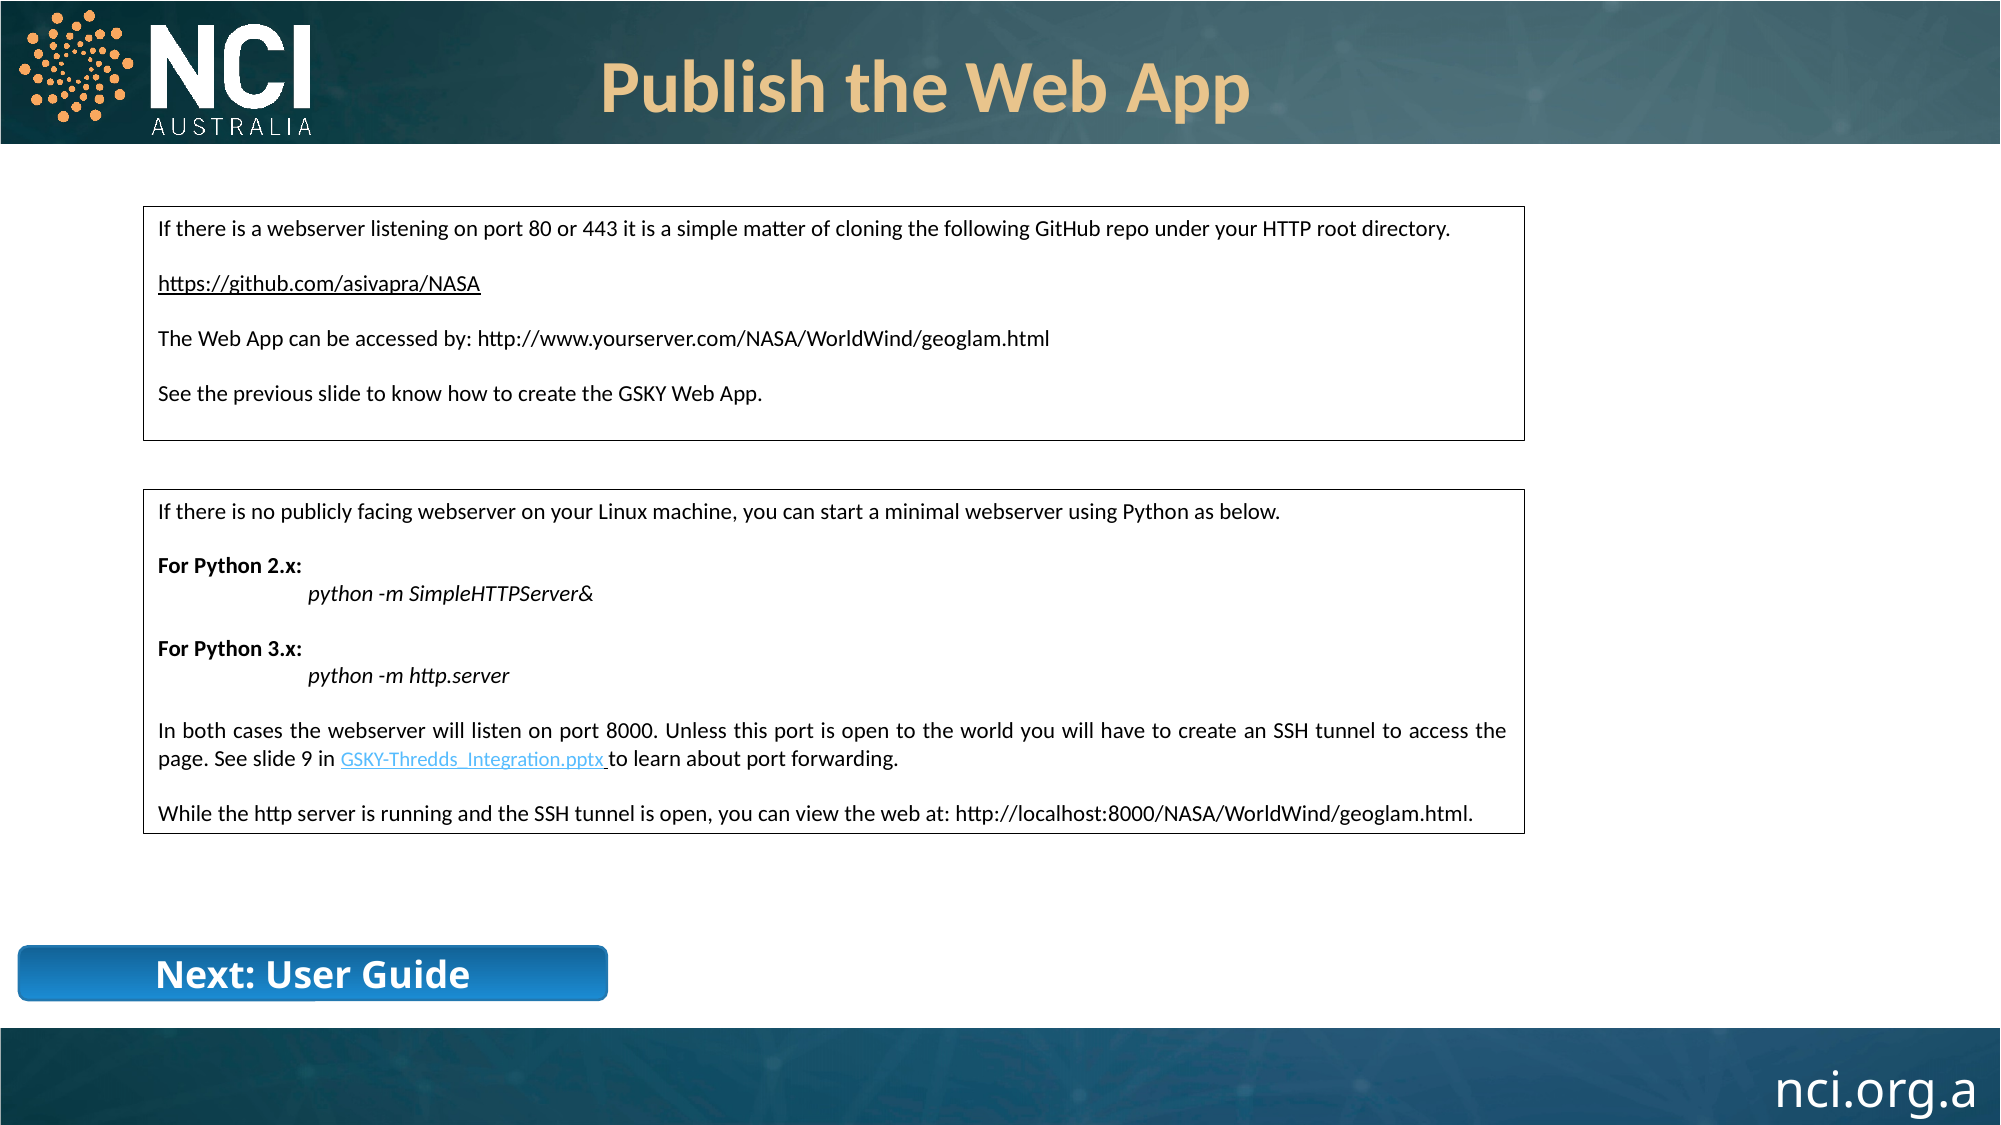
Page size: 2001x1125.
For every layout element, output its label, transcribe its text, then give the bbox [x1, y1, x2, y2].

picture [2, 1028, 2000, 1125]
text_box If there is no publicly facing webserver on your Linux machine, you can start a minimal webserver using Python as below. For Python 2.x: python -m SimpleHTTPServer& For Python 3.x: python -m http.server In both cases the webserver will listen on port 8000. Unless this port is open to the world you will have to create an SSH tunnel to access the page. See slide 9 in GSKY-Thredds_Integration.pptx to learn about port forwarding. While the http server is running and the SSH tunnel is open, you can view the web at: http://localhost:8000/NASA/WorldWind/geoglam.html. [143, 488, 1525, 834]
text_box Publish the Web App [334, 29, 1519, 135]
picture [2, 2, 2000, 144]
text_box Next: User Guide [17, 945, 609, 1002]
text_box If there is a webserver listening on port 80 or 443 it is a simple matter of cloning the following GitHub repo under your HTTP root directory. https://github.com/asivapra/NASA The Web App can be accessed by: http://www.yourserver.com/NASA/WorldWind/geoglam.html See the previous slide to know how to create the GSKY Web App. [143, 206, 1525, 441]
